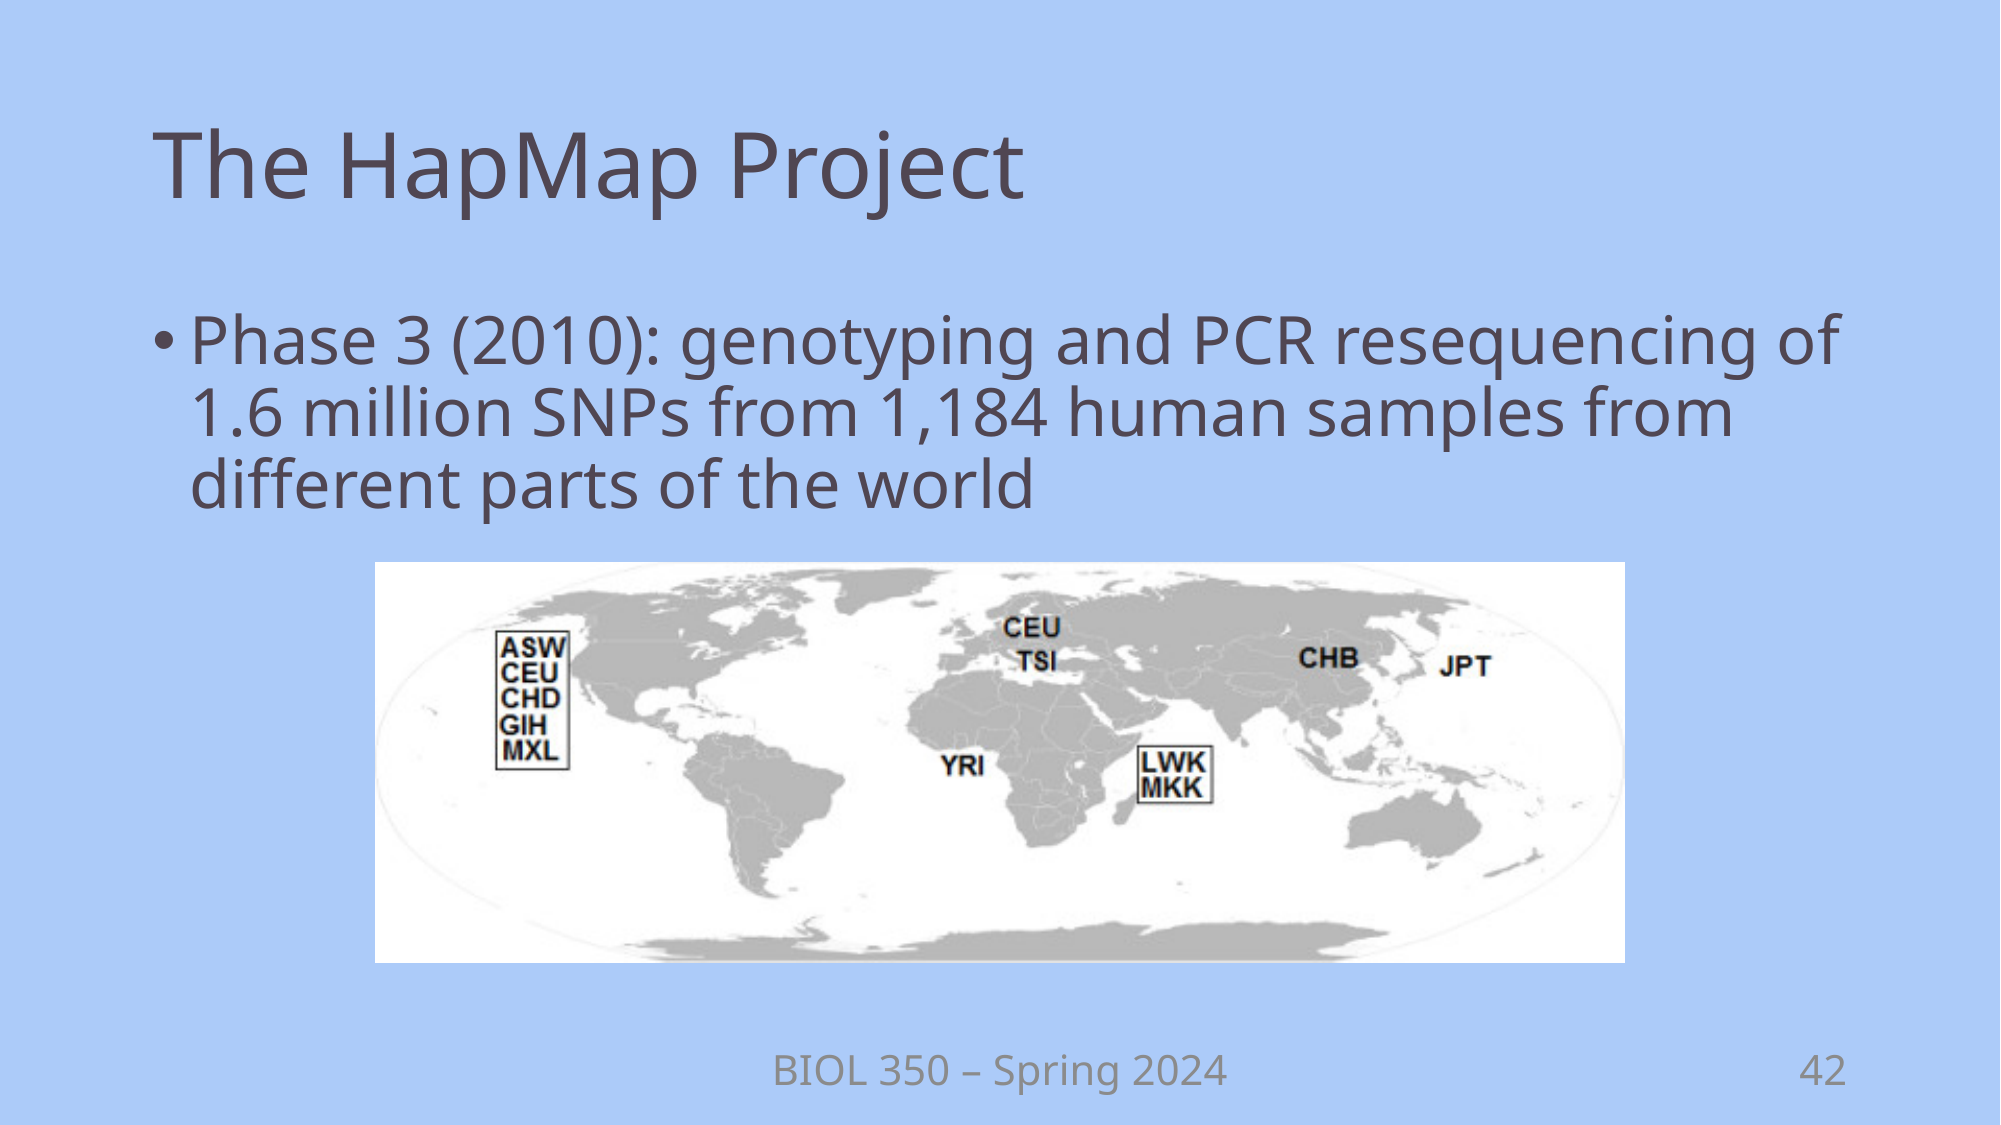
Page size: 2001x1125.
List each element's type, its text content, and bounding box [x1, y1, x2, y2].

picture [374, 562, 1625, 963]
slide_number 42 [1412, 1042, 1863, 1103]
list Phase 3 (2010): genotyping and PCR resequencing of 1.6 million SNPs from 1,184 human samples from different parts of the world [137, 299, 1863, 1014]
footer BIOL 350 – Spring 2024 [662, 1042, 1338, 1103]
title The HapMap Project [137, 59, 1863, 278]
